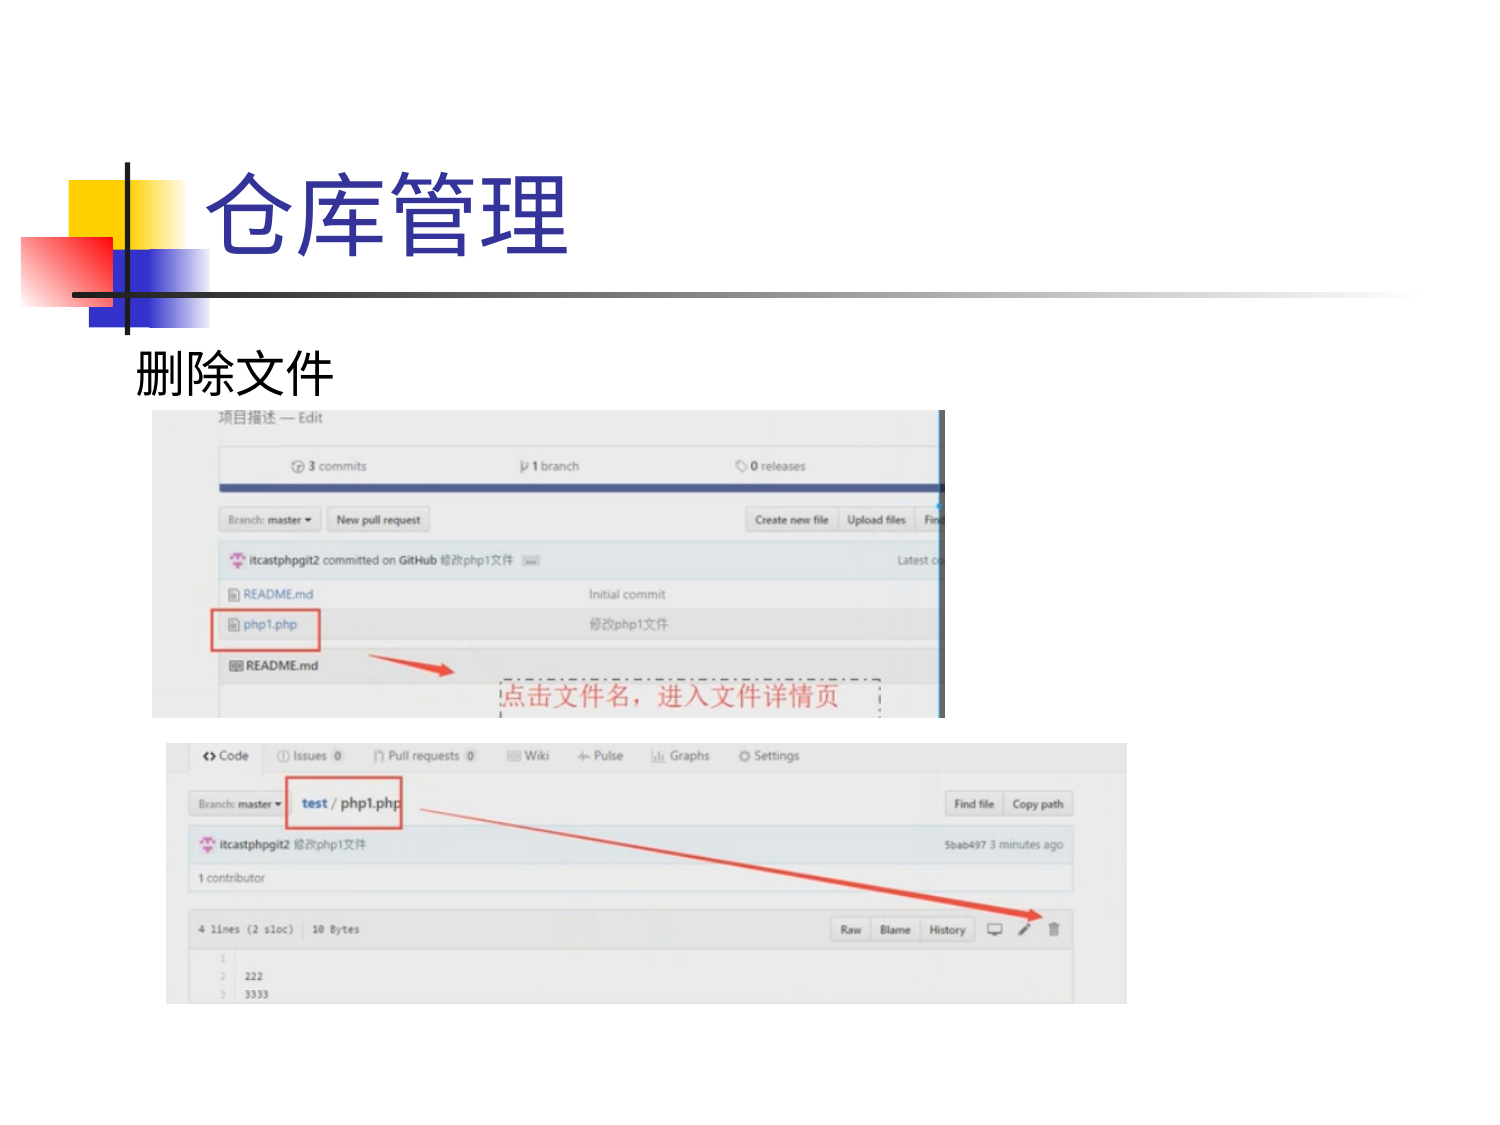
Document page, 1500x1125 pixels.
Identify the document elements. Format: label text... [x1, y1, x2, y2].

text_box 删除文件 [41, 334, 1447, 410]
title 仓库管理 [188, 35, 1468, 275]
picture [166, 743, 1128, 1004]
picture [151, 410, 945, 719]
